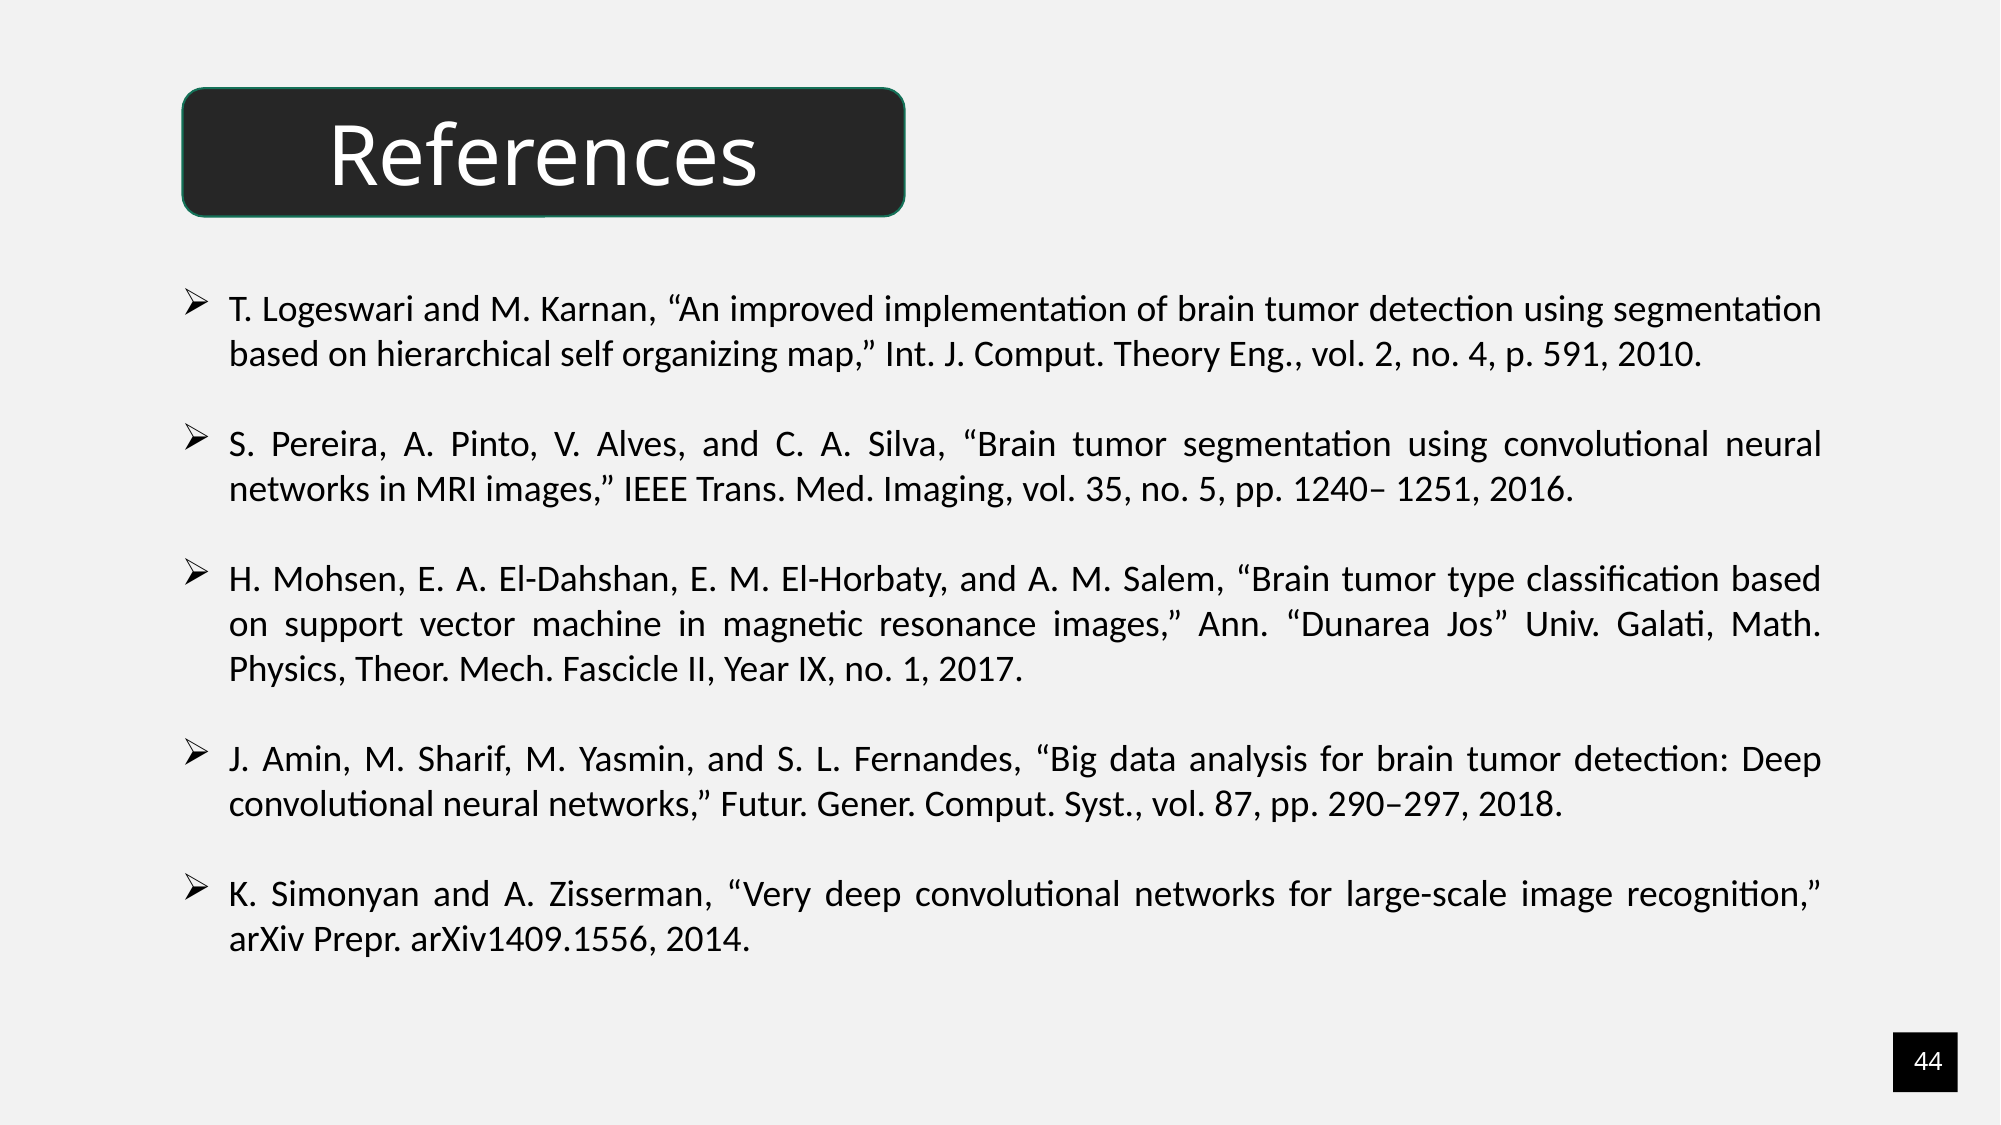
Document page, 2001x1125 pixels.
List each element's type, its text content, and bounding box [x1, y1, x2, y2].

text_box 44 [1893, 1032, 1958, 1093]
text_box T. Logeswari and M. Karnan, “An improved implementation of brain tumor detection using segmentation based on hierarchical self organizing map,” Int. J. Comput. Theory Eng., vol. 2, no. 4, p. 591, 2010. S. Pereira, A. Pinto, V. Alves, and C. A. Silva, “Brain tumor segmentation using convolutional neural networks in MRI images,” IEEE Trans. Med. Imaging, vol. 35, no. 5, pp. 1240– 1251, 2016. H. Mohsen, E. A. El-Dahshan, E. M. El-Horbaty, and A. M. Salem, “Brain tumor type classification based on support vector machine in magnetic resonance images,” Ann. “Dunarea Jos” Univ. Galati, Math. Physics, Theor. Mech. Fascicle II, Year IX, no. 1, 2017. J. Amin, M. Sharif, M. Yasmin, and S. L. Fernandes, “Big data analysis for brain tumor detection: Deep convolutional neural networks,” Futur. Gener. Comput. Syst., vol. 87, pp. 290–297, 2018. K. Simonyan and A. Zisserman, “Very deep convolutional networks for large-scale image recognition,” arXiv Prepr. arXiv1409.1556, 2014. [167, 276, 1839, 1012]
text_box References [181, 87, 906, 218]
